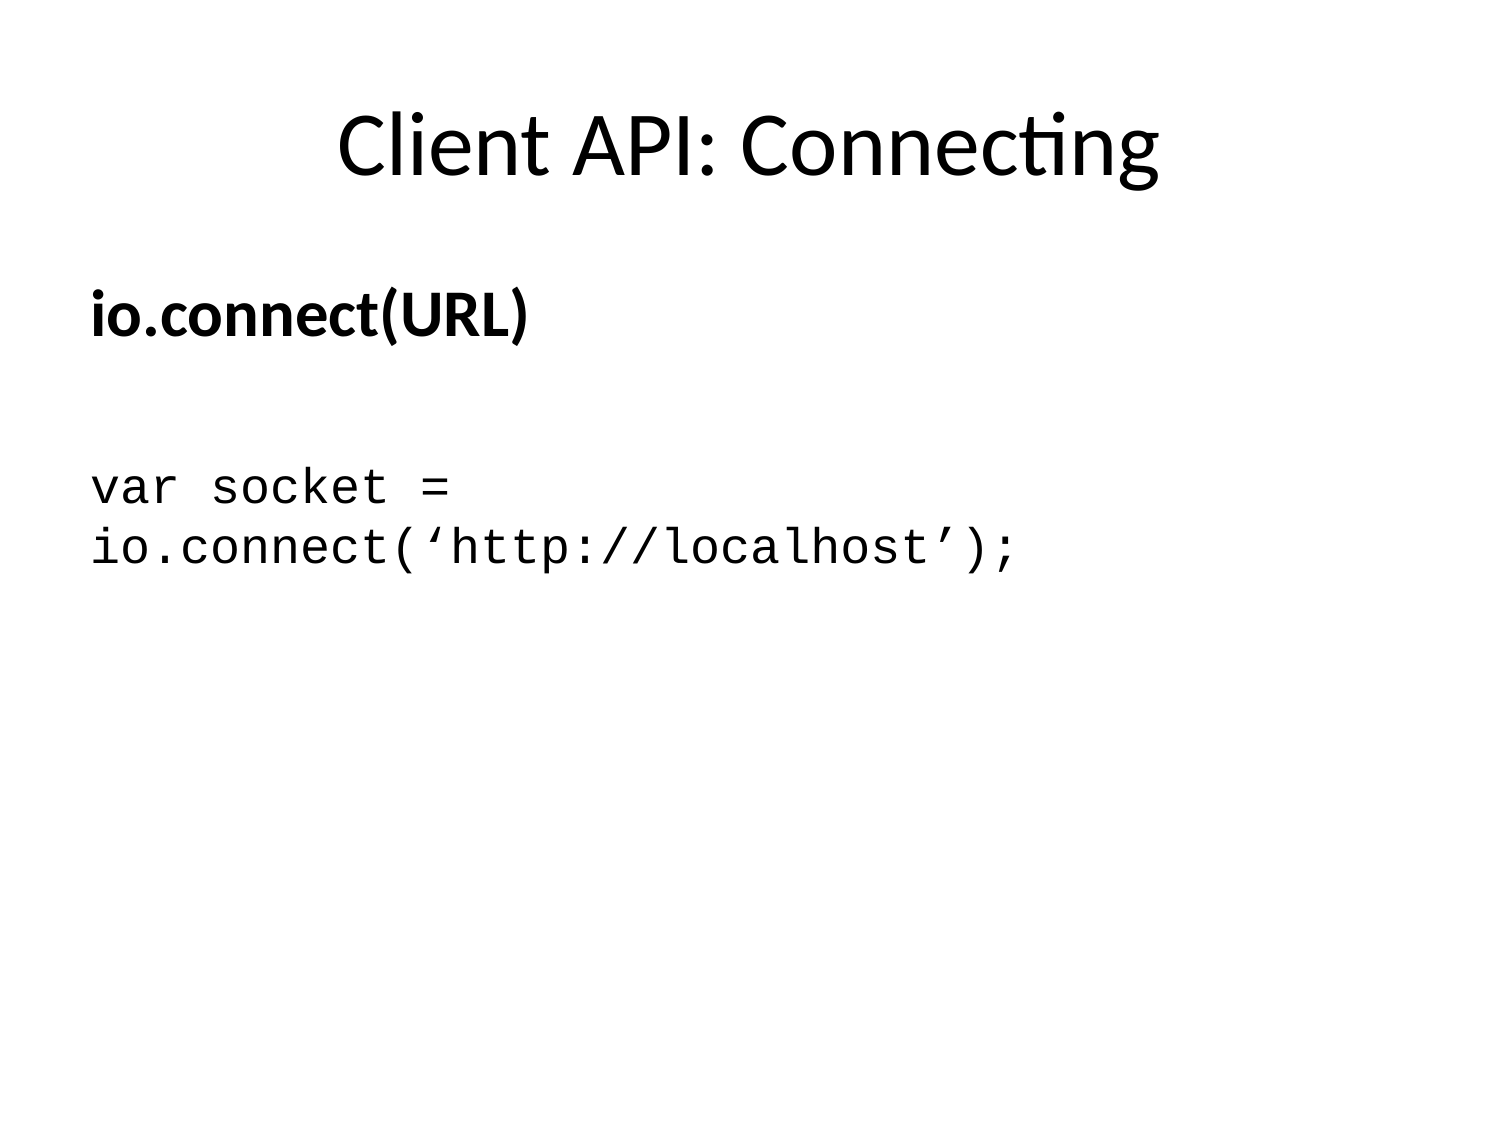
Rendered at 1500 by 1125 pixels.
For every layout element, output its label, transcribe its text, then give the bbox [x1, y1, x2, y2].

title Client API: Connecting [75, 45, 1425, 233]
list io.connect(URL) var socket = io.connect(‘http://localhost’); [75, 262, 1425, 1005]
